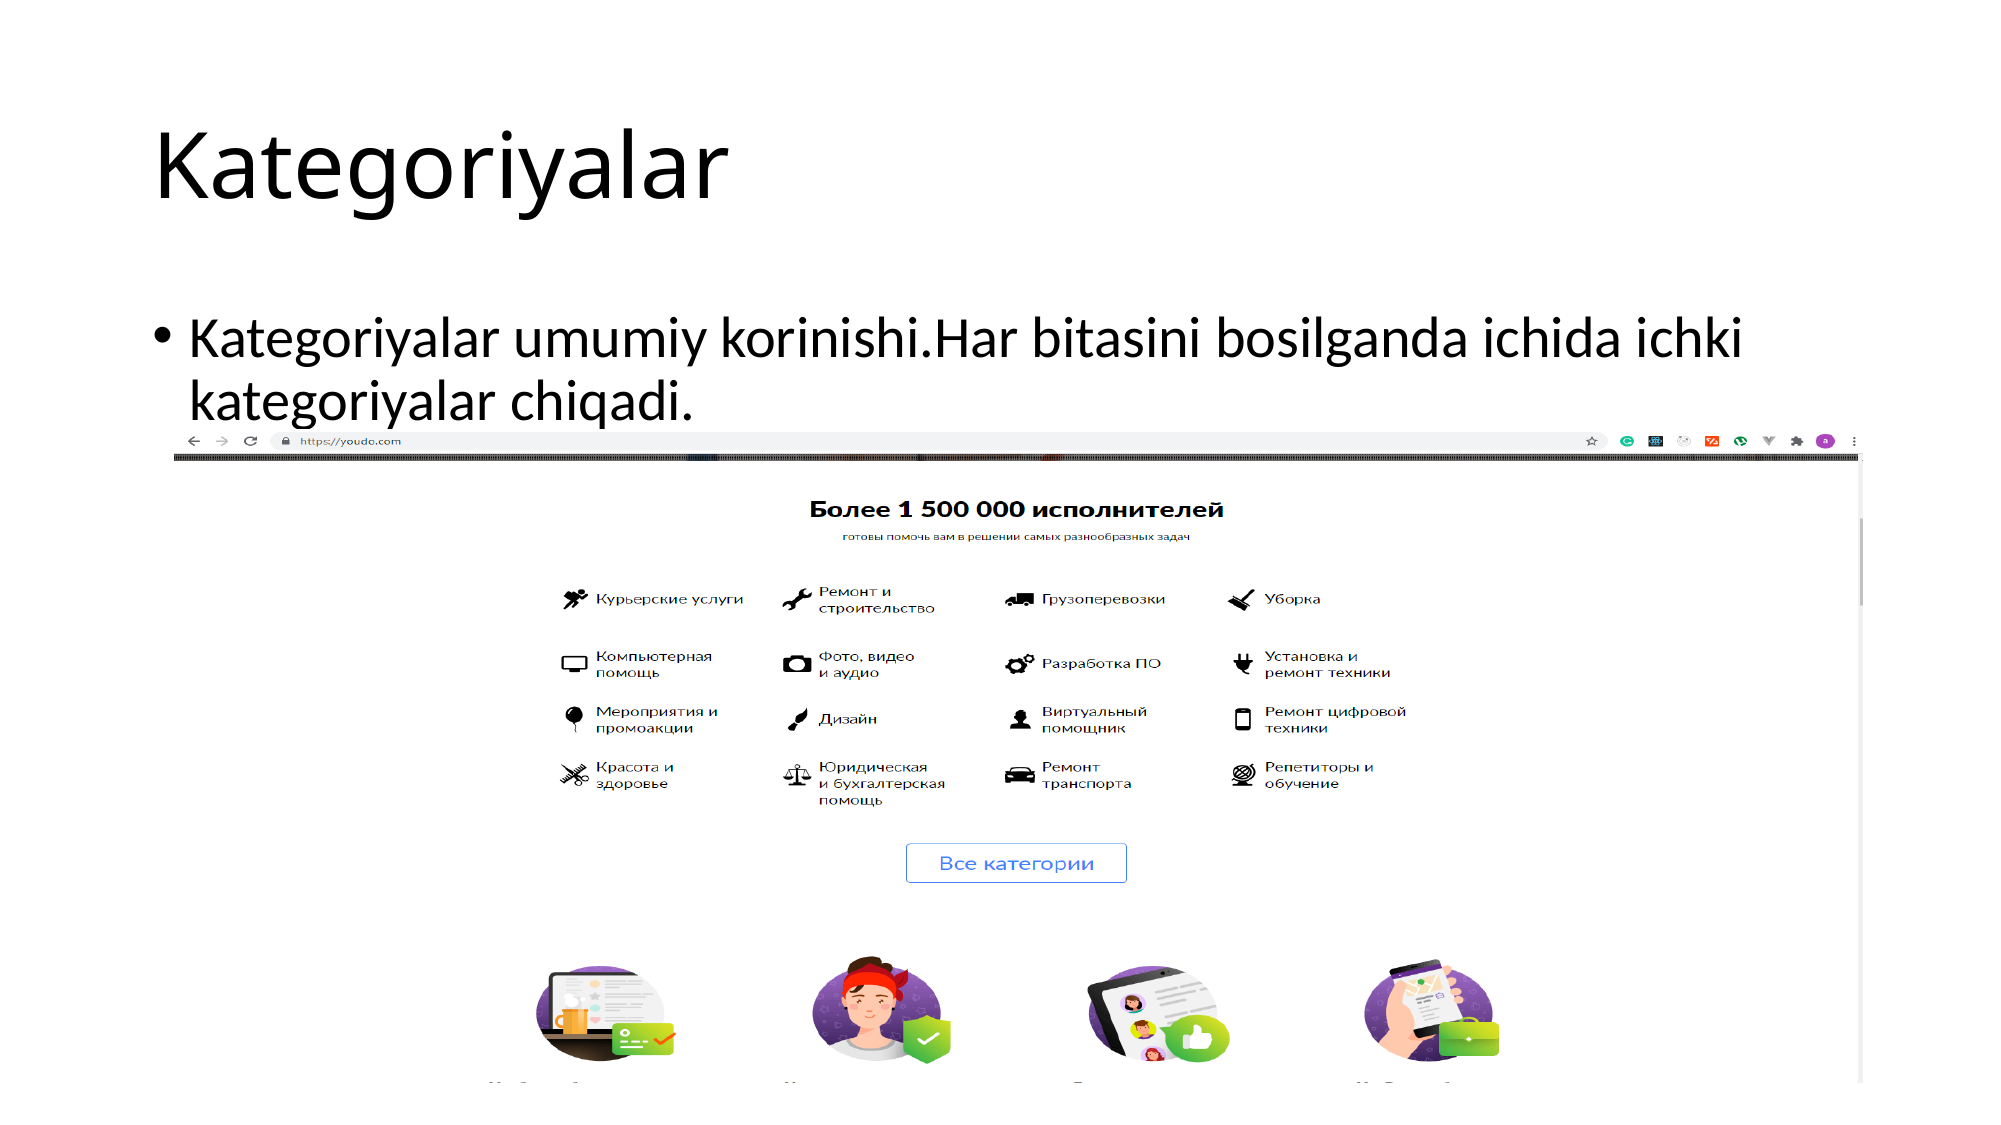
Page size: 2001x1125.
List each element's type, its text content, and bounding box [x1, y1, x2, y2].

title Kategoriyalar [137, 59, 1863, 278]
picture [174, 429, 1863, 1083]
list Kategoriyalar umumiy korinishi.Har bitasini bosilganda ichida ichki kategoriyalar chiqadi. [137, 299, 1863, 1014]
